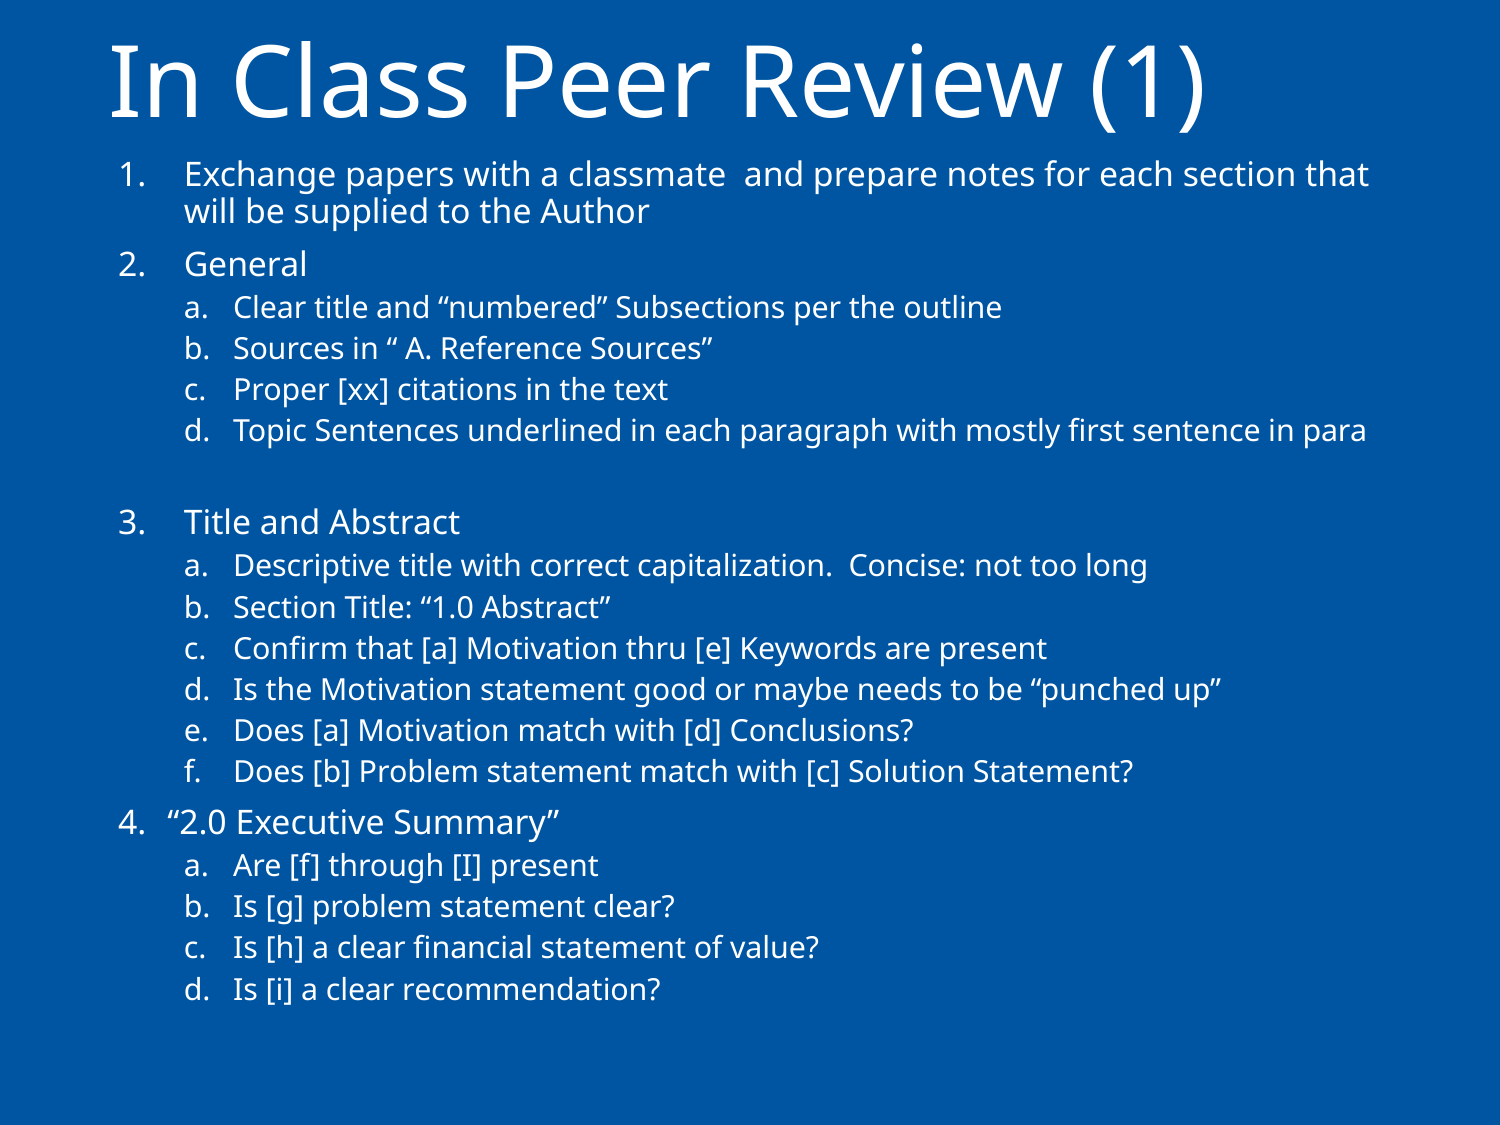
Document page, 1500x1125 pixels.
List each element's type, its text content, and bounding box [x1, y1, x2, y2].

title In Class Peer Review (1) [93, 12, 1388, 158]
list Exchange papers with a classmate and prepare notes for each section that will be supplied to the Author General Clear title and “numbered” Subsections per the outline Sources in “ A. Reference Sources” Proper [xx] citations in the text Topic Sentences underlined in each paragraph with mostly first sentence in para Title and Abstract Descriptive title with correct capitalization. Concise: not too long Section Title: “1.0 Abstract” Confirm that [a] Motivation thru [e] Keywords are present Is the Motivation statement good or maybe needs to be “punched up” Does [a] Motivation match with [d] Conclusions? Does [b] Problem statement match with [c] Solution Statement? “2.0 Executive Summary” Are [f] through [I] present Is [g] problem statement clear? Is [h] a clear financial statement of value? Is [i] a clear recommendation? [103, 149, 1397, 1035]
